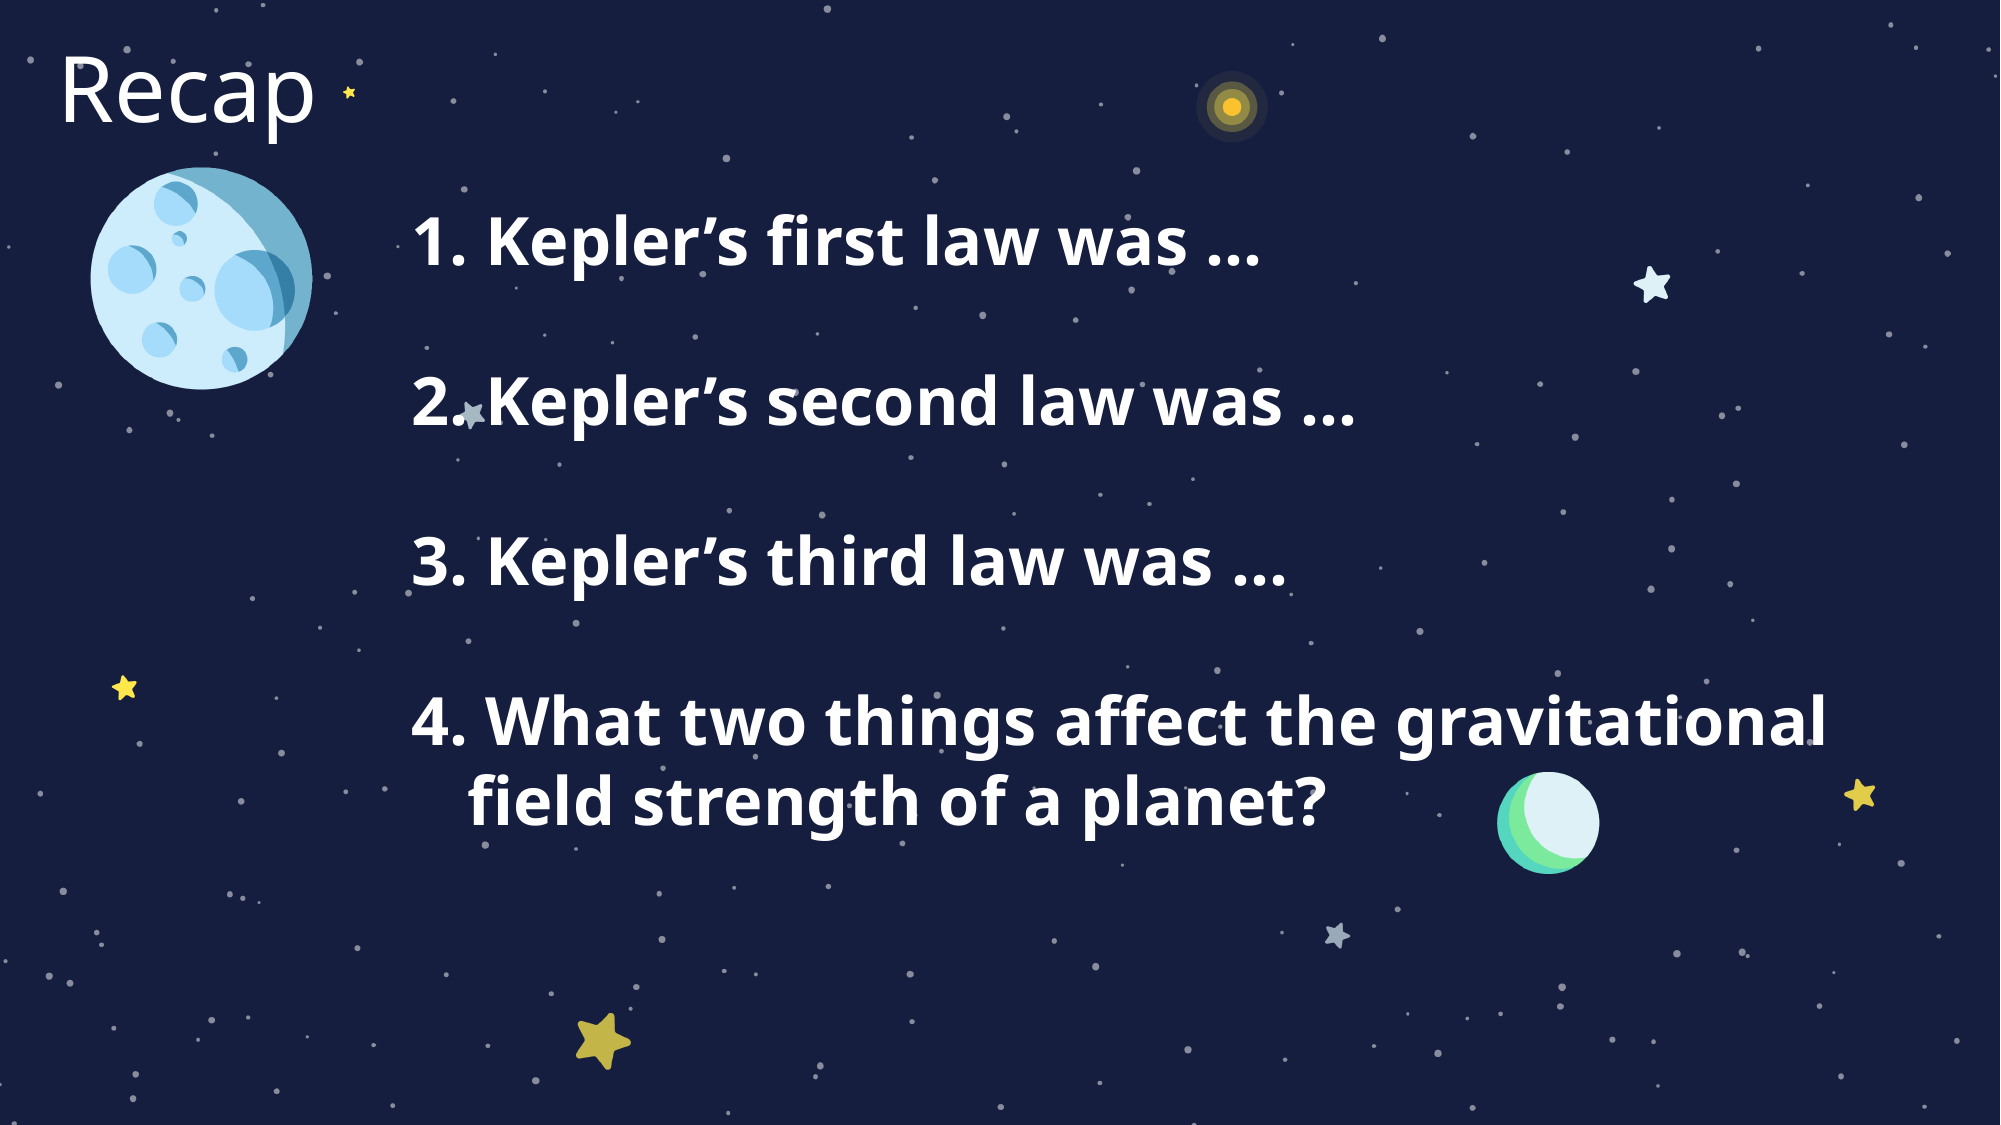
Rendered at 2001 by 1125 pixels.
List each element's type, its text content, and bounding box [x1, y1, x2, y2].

text_box Recap [43, 35, 1769, 192]
text_box Kepler’s first law was … Kepler’s second law was … Kepler’s third law was … What two things affect the gravitational field strength of a planet? [396, 191, 1937, 847]
picture [0, 0, 2000, 1125]
